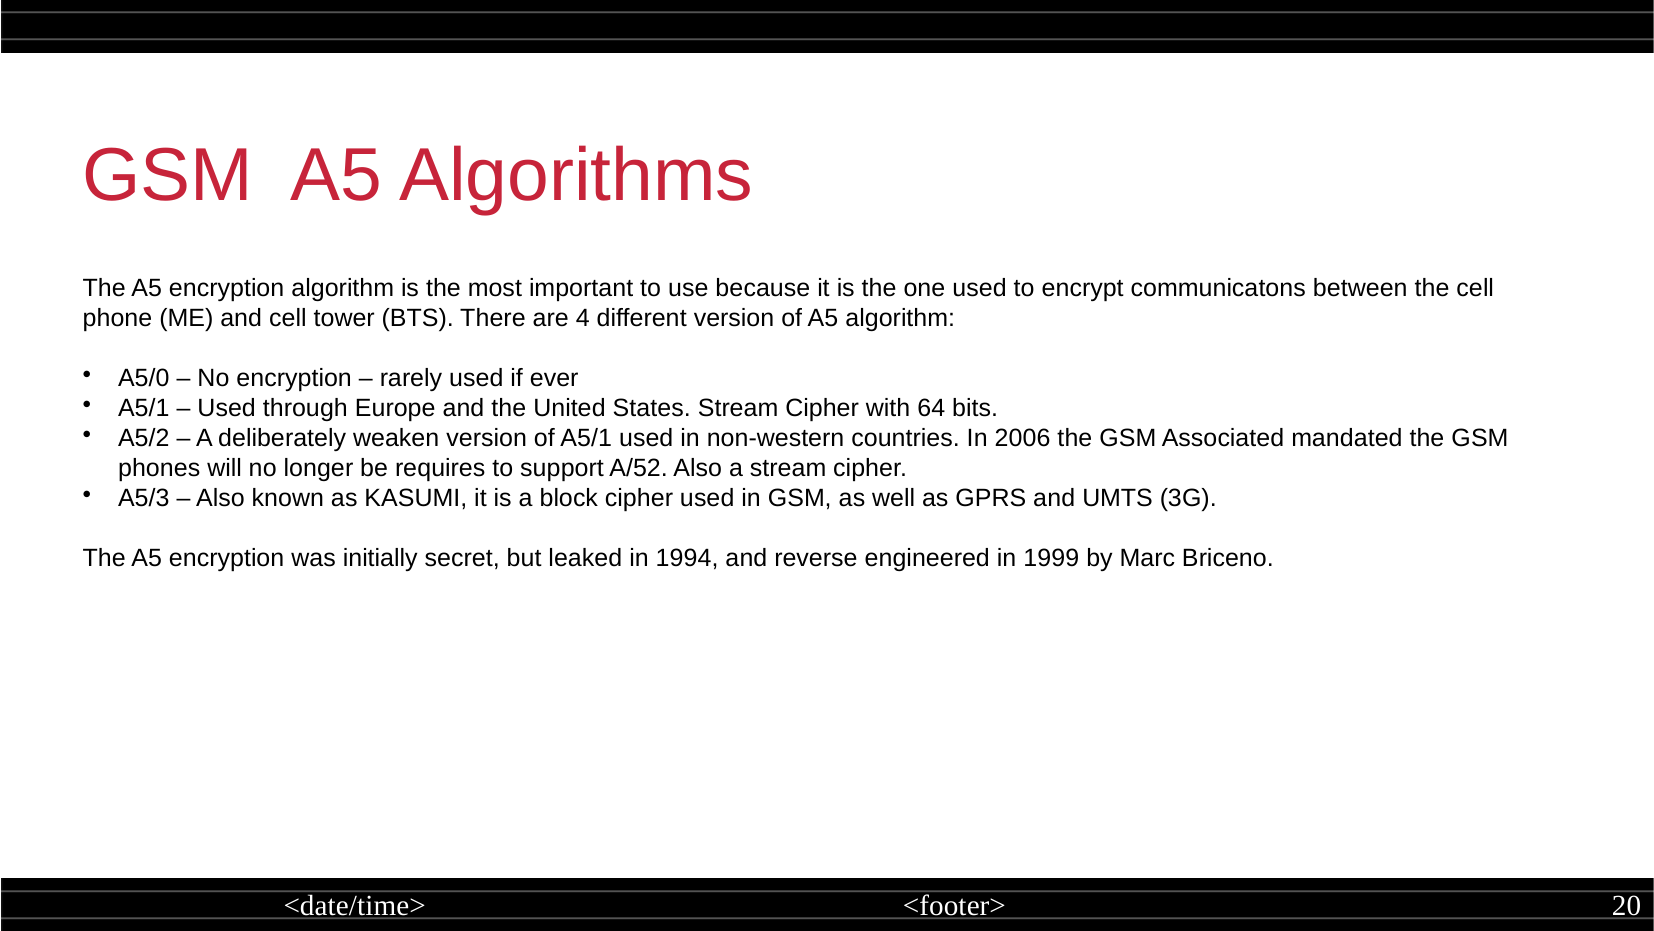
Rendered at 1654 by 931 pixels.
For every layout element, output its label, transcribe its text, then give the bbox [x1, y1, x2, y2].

picture [1, 878, 1654, 931]
text_box GSM A5 Algorithms [82, 92, 1571, 248]
picture [1, 0, 1654, 53]
text_box The A5 encryption algorithm is the most important to use because it is the one used to encrypt communicatons between the cell phone (ME) and cell tower (BTS). There are 4 different version of A5 algorithm: A5/0 – No encryption – rarely used if ever A5/1 – Used through Europe and the United States. Stream Cipher with 64 bits. A5/2 – A deliberately weaken version of A5/1 used in non-western countries. In 2006 the GSM Associated mandated the GSM phones will no longer be requires to support A/52. Also a stream cipher. A5/3 – Also known as KASUMI, it is a block cipher used in GSM, as well as GPRS and UMTS (3G). The A5 encryption was initially secret, but leaked in 1994, and reverse engineered in 1999 by Marc Briceno. [82, 271, 1571, 851]
